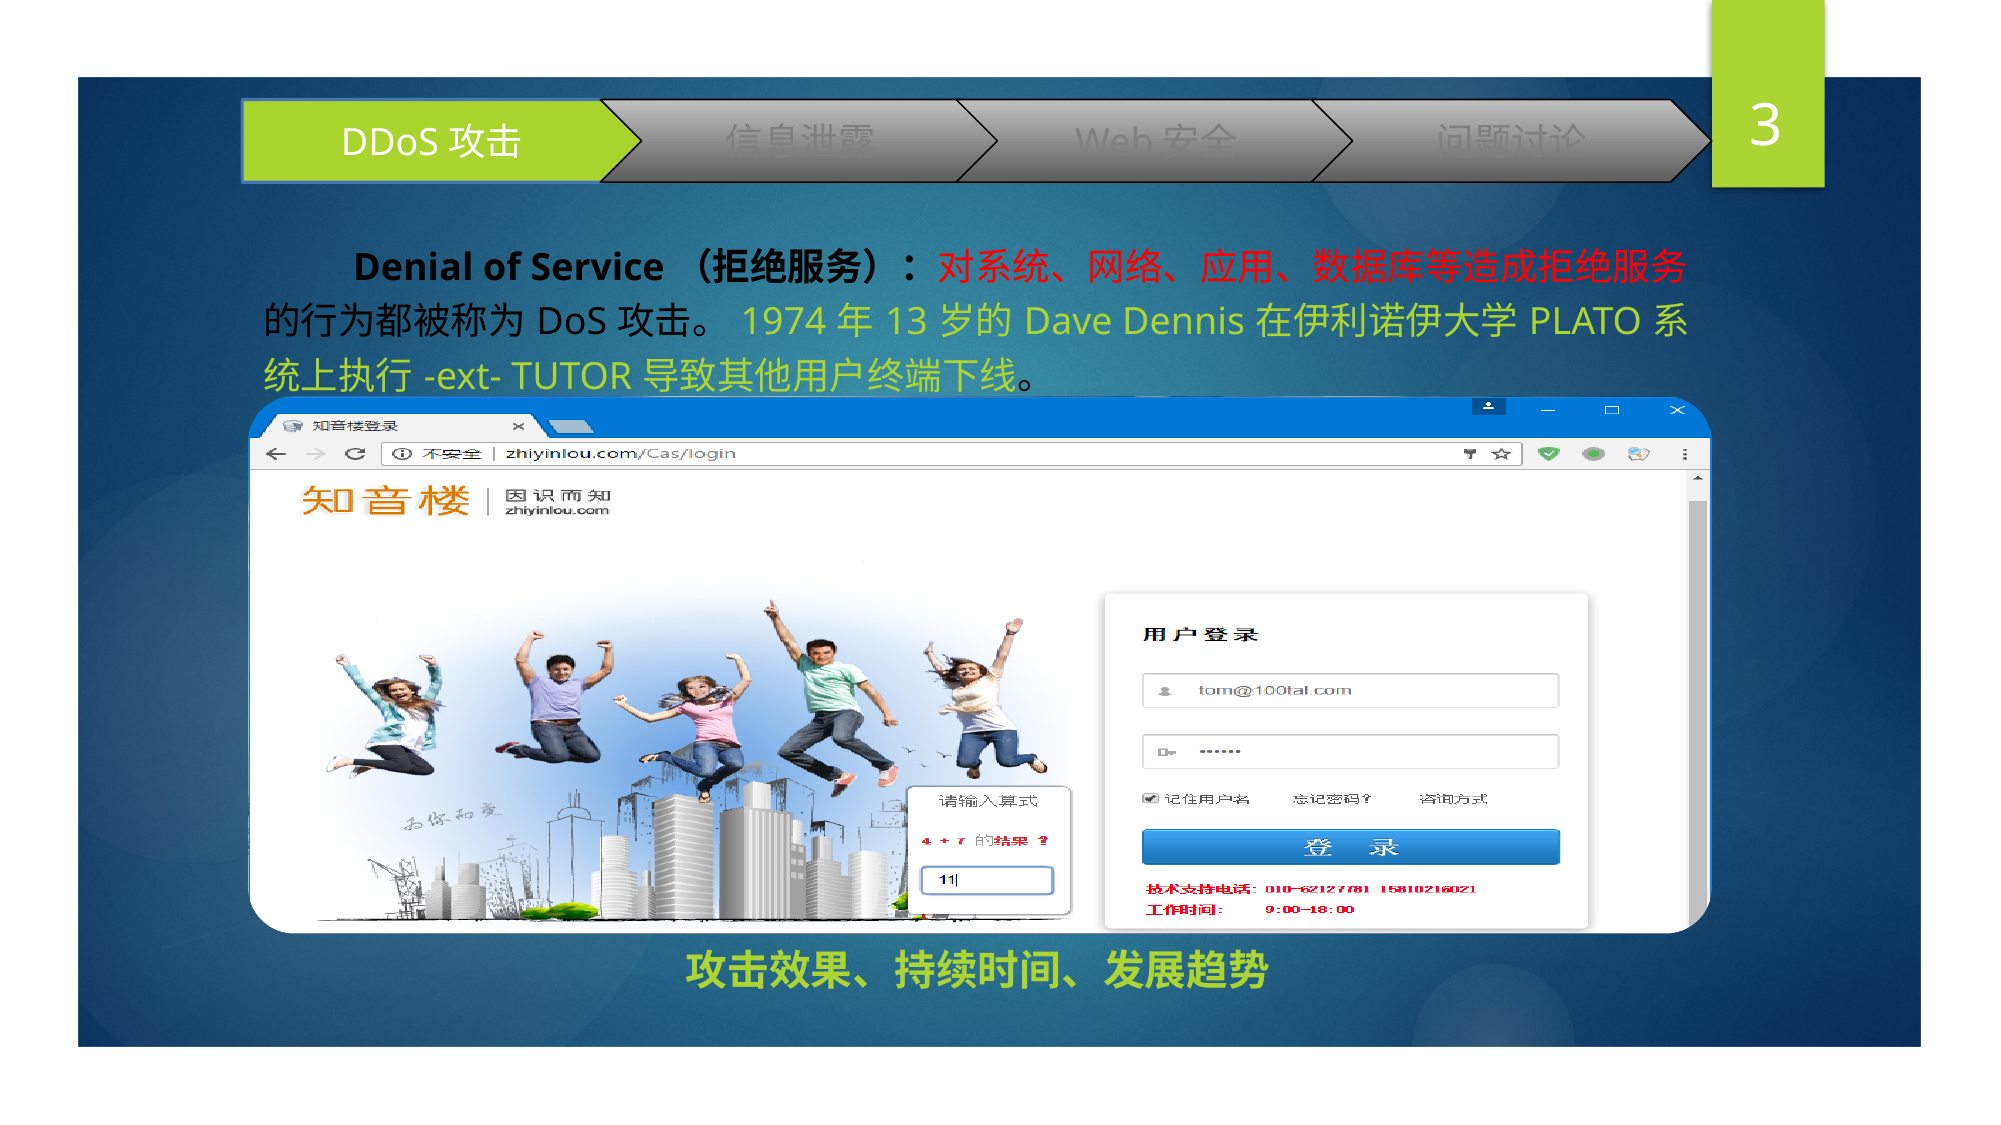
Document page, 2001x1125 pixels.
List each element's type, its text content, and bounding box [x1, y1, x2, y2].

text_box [241, 99, 1713, 183]
text_box 攻击效果、持续时间、发展趋势 [310, 943, 1646, 1002]
slide_number 3 [1698, 48, 1836, 174]
table_header Denial of Service（拒绝服务）：对系统、网络、应用、数据库等造成拒绝服务的行为都被称为DoS攻击。1974年13岁的Dave Dennis在伊利诺伊大学PLATO系统上执行-ext- TUTOR导致其他用户终端下线。 [248, 229, 1710, 395]
picture [247, 395, 1713, 934]
